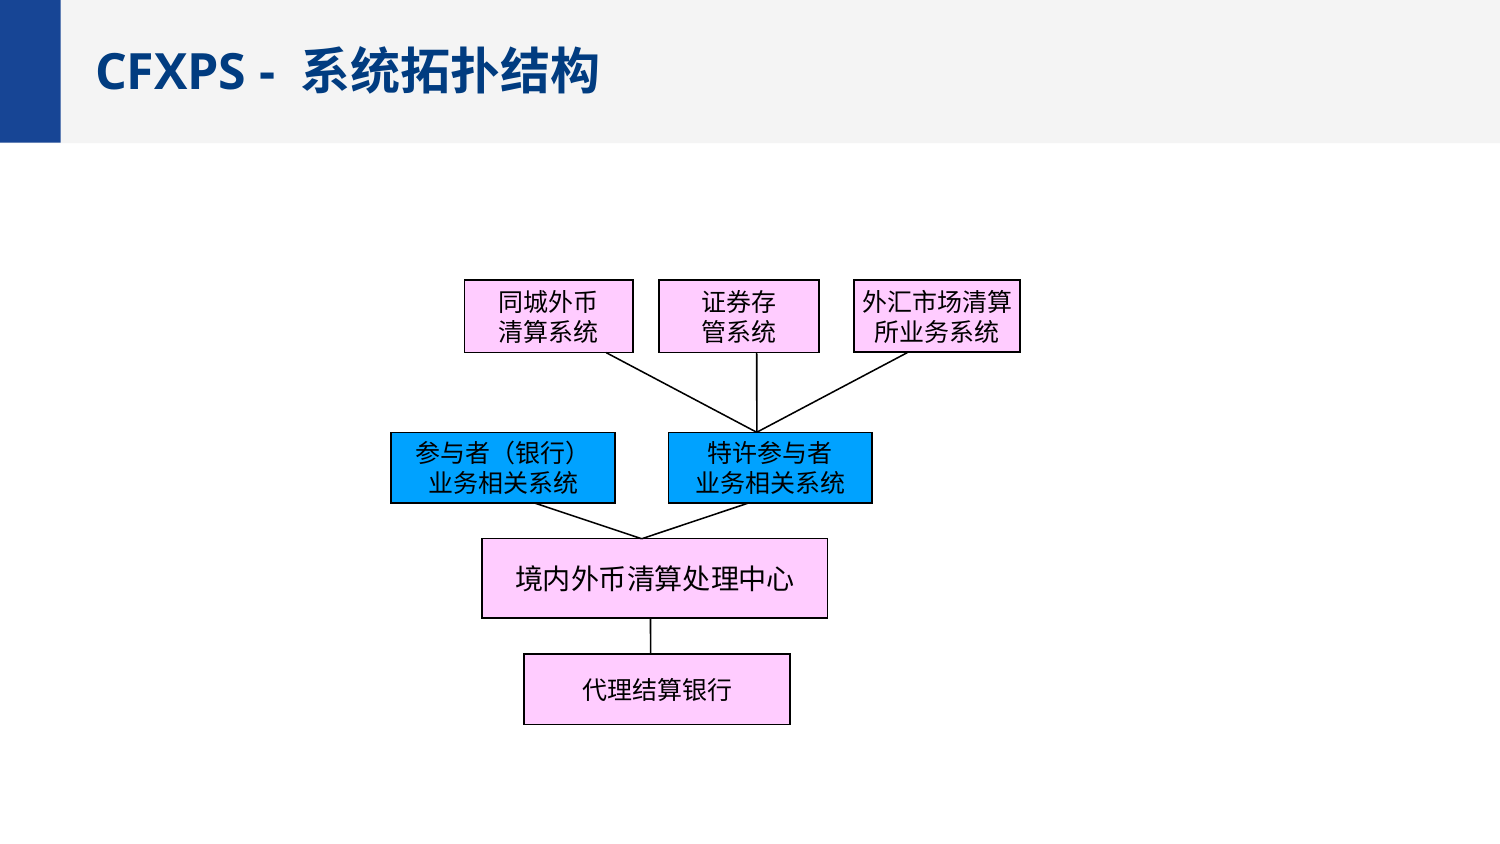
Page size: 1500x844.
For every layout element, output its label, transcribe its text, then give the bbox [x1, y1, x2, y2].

text_box 证券存 管系统 [659, 280, 819, 353]
text_box CFXPS - 系统拓扑结构 [83, 32, 873, 102]
text_box 境内外币清算处理中心 [482, 538, 828, 619]
text_box 代理结算银行 [524, 653, 790, 725]
text_box 特许参与者 业务相关系统 [668, 432, 873, 504]
text_box 参与者（银行） 业务相关系统 [391, 432, 616, 504]
text_box 同城外币 清算系统 [464, 280, 633, 353]
text_box 外汇市场清算 所业务系统 [854, 280, 1021, 353]
